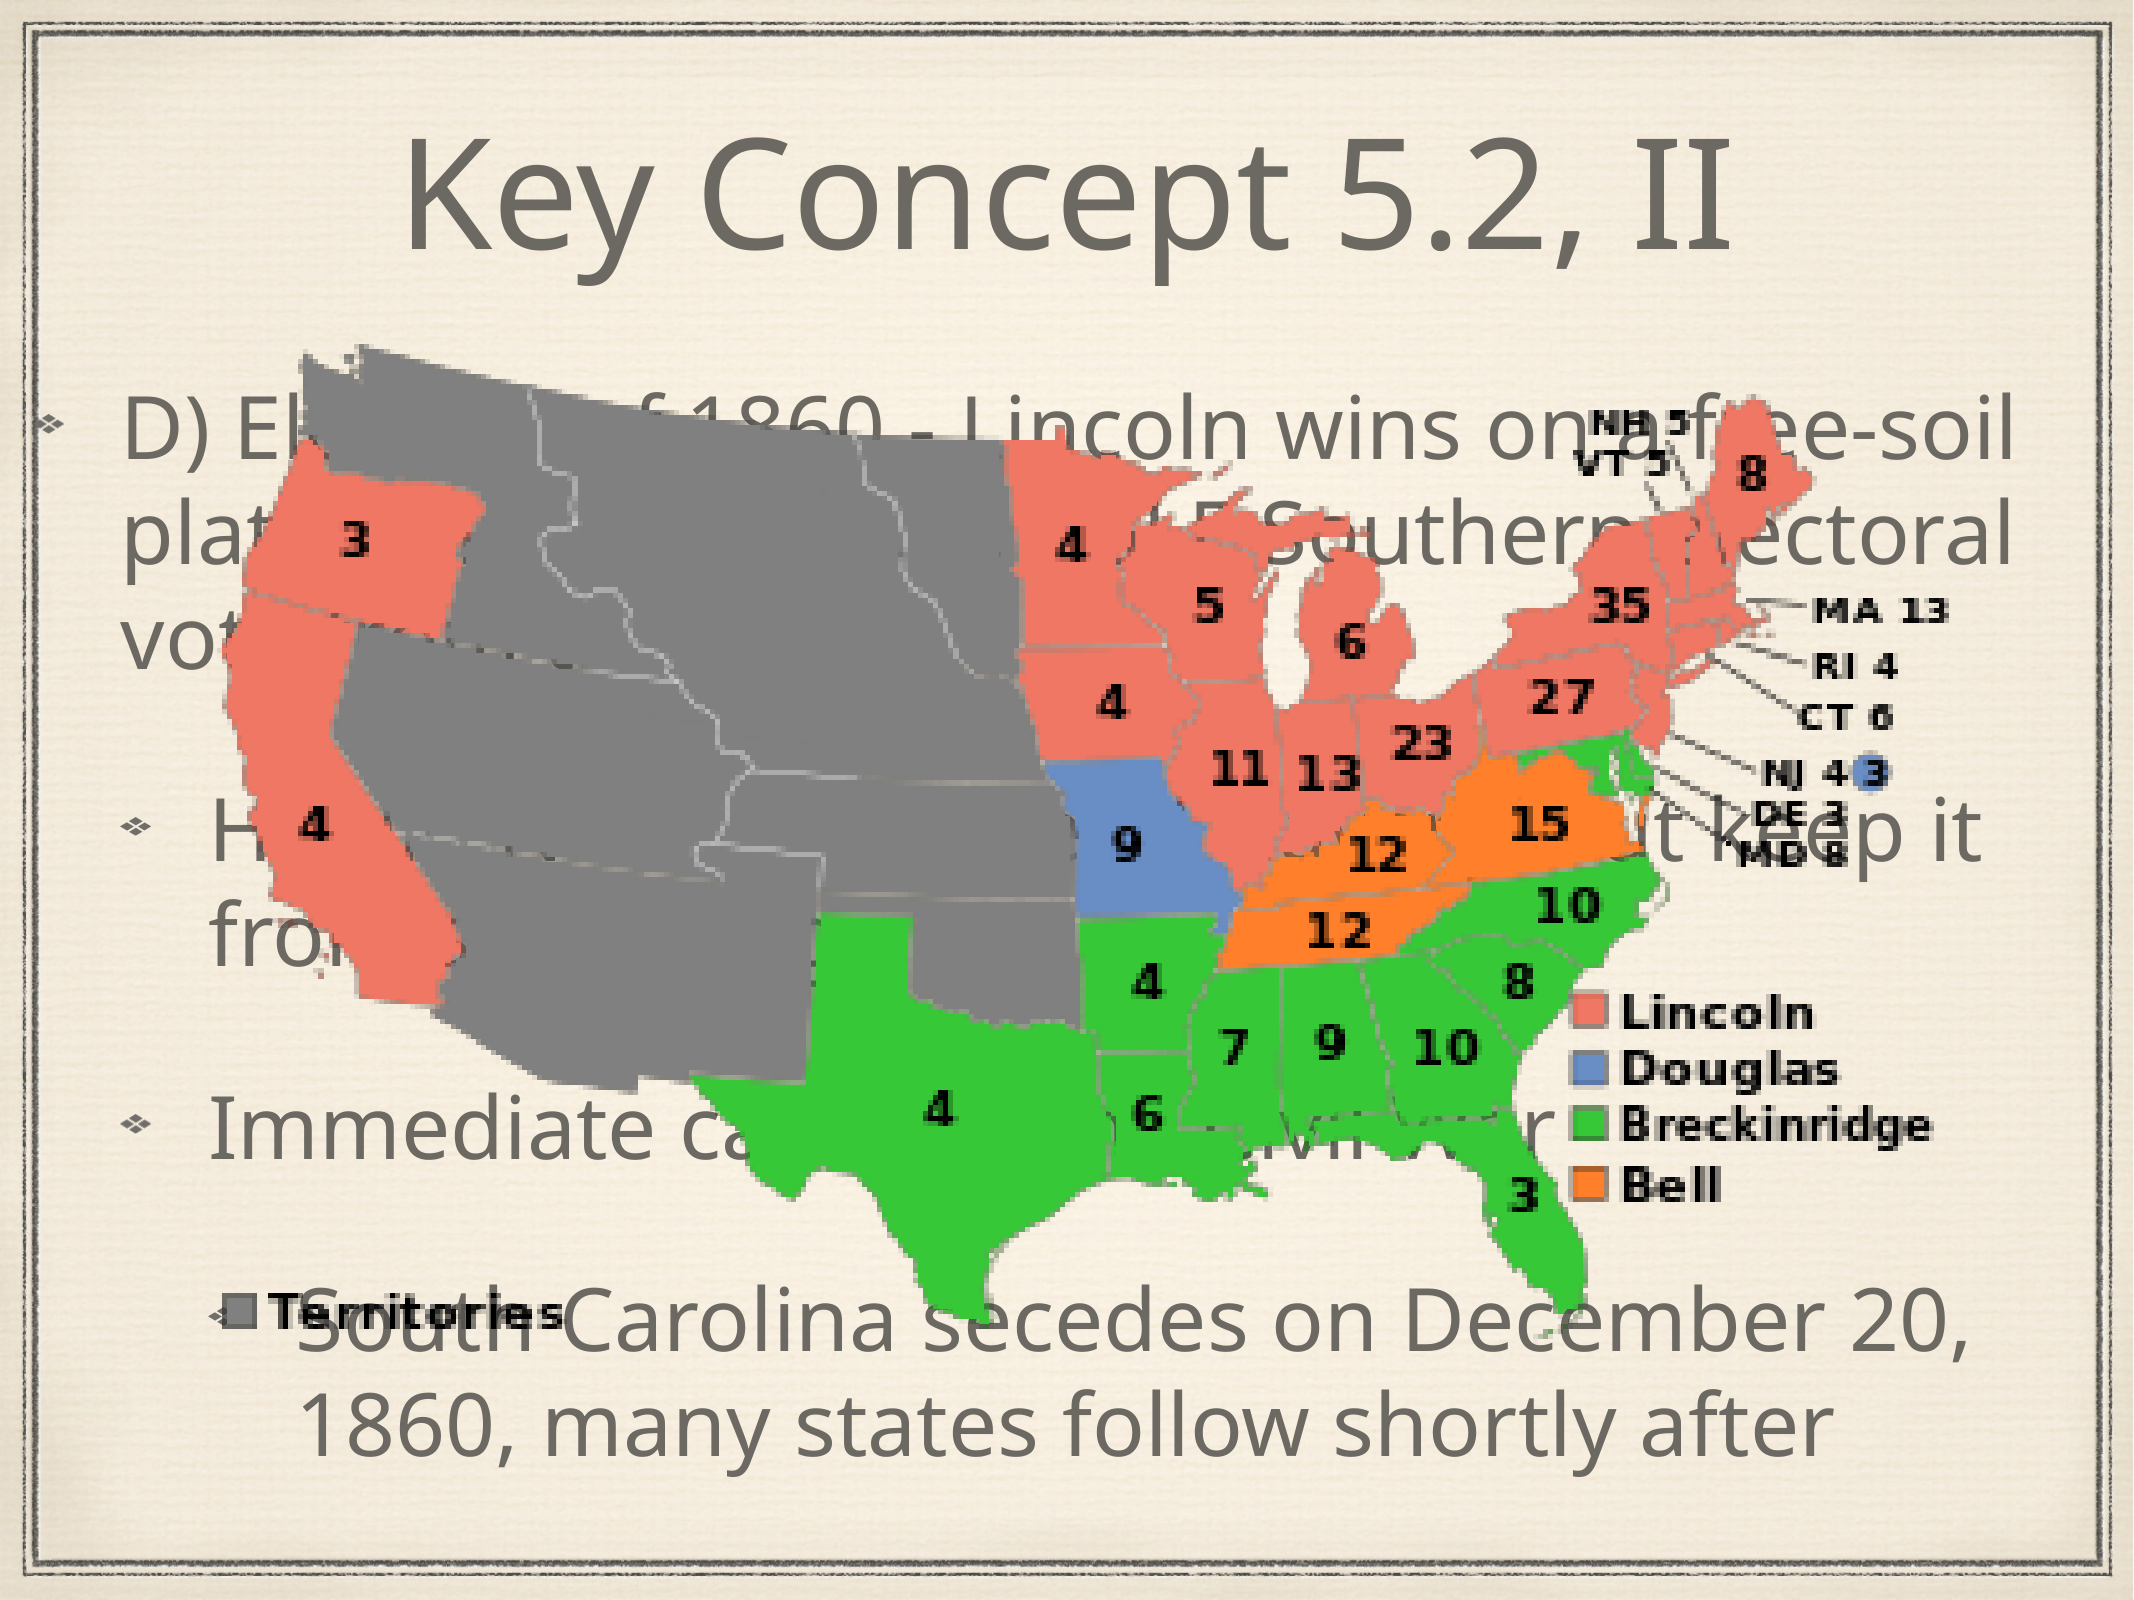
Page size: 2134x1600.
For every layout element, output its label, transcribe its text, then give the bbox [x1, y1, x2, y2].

list D) Election of 1860 - Lincoln wins on a free-soil platform, without a SINGLE Southern electoral vote from the South He did NOT want to end slavery, but keep it from spreading Immediate cause of the Civil War South Carolina secedes on December 20, 1860, many states follow shortly after [24, 303, 2109, 1543]
title Key Concept 5.2, II [124, 61, 2009, 303]
picture [0, 0, 2134, 1600]
